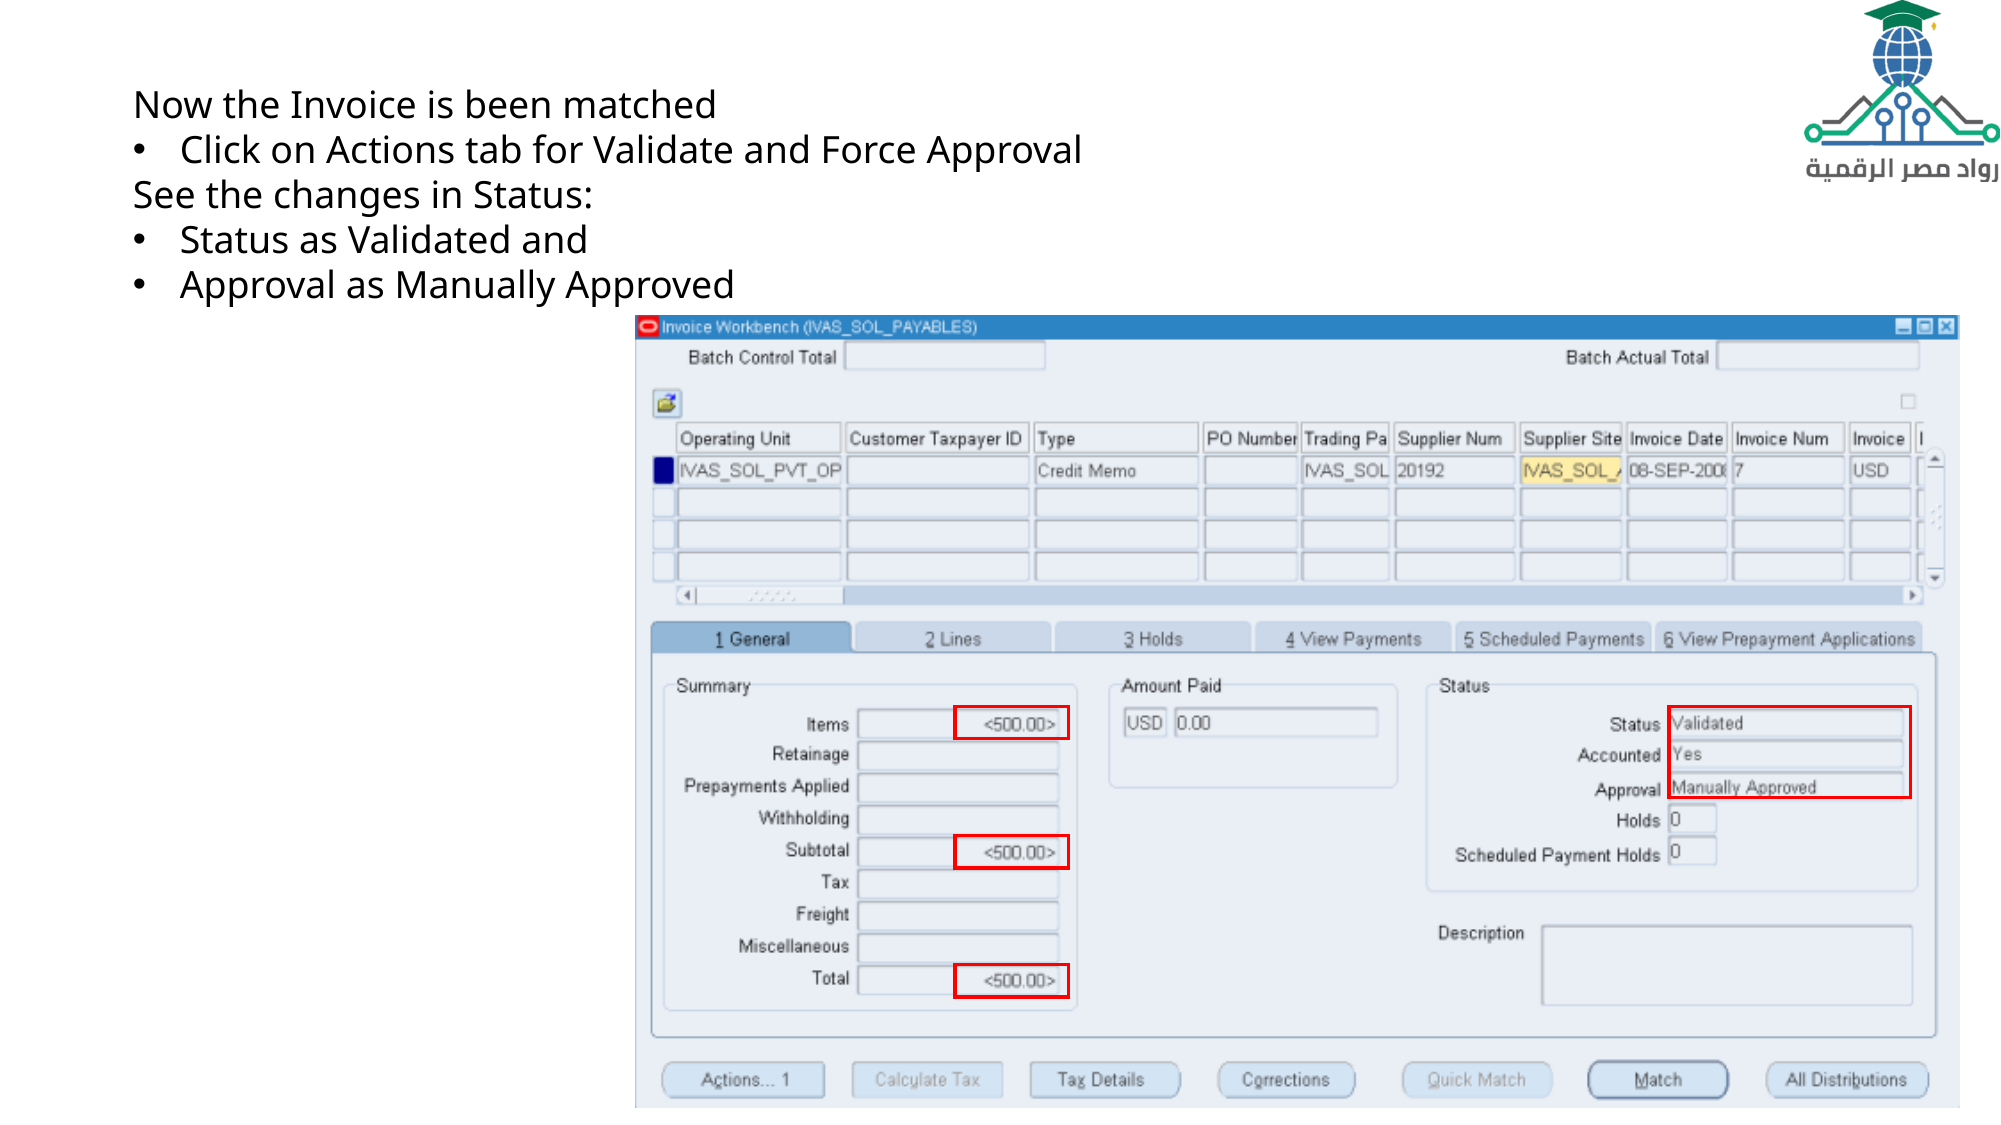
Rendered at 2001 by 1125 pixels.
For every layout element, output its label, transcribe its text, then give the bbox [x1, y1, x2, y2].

text_box Now the Invoice is been matched Click on Actions tab for Validate and Force Approval See the changes in Status: Status as Validated and Approval as Manually Approved [118, 73, 1118, 313]
picture [1804, 0, 2000, 183]
picture [635, 315, 1960, 1108]
